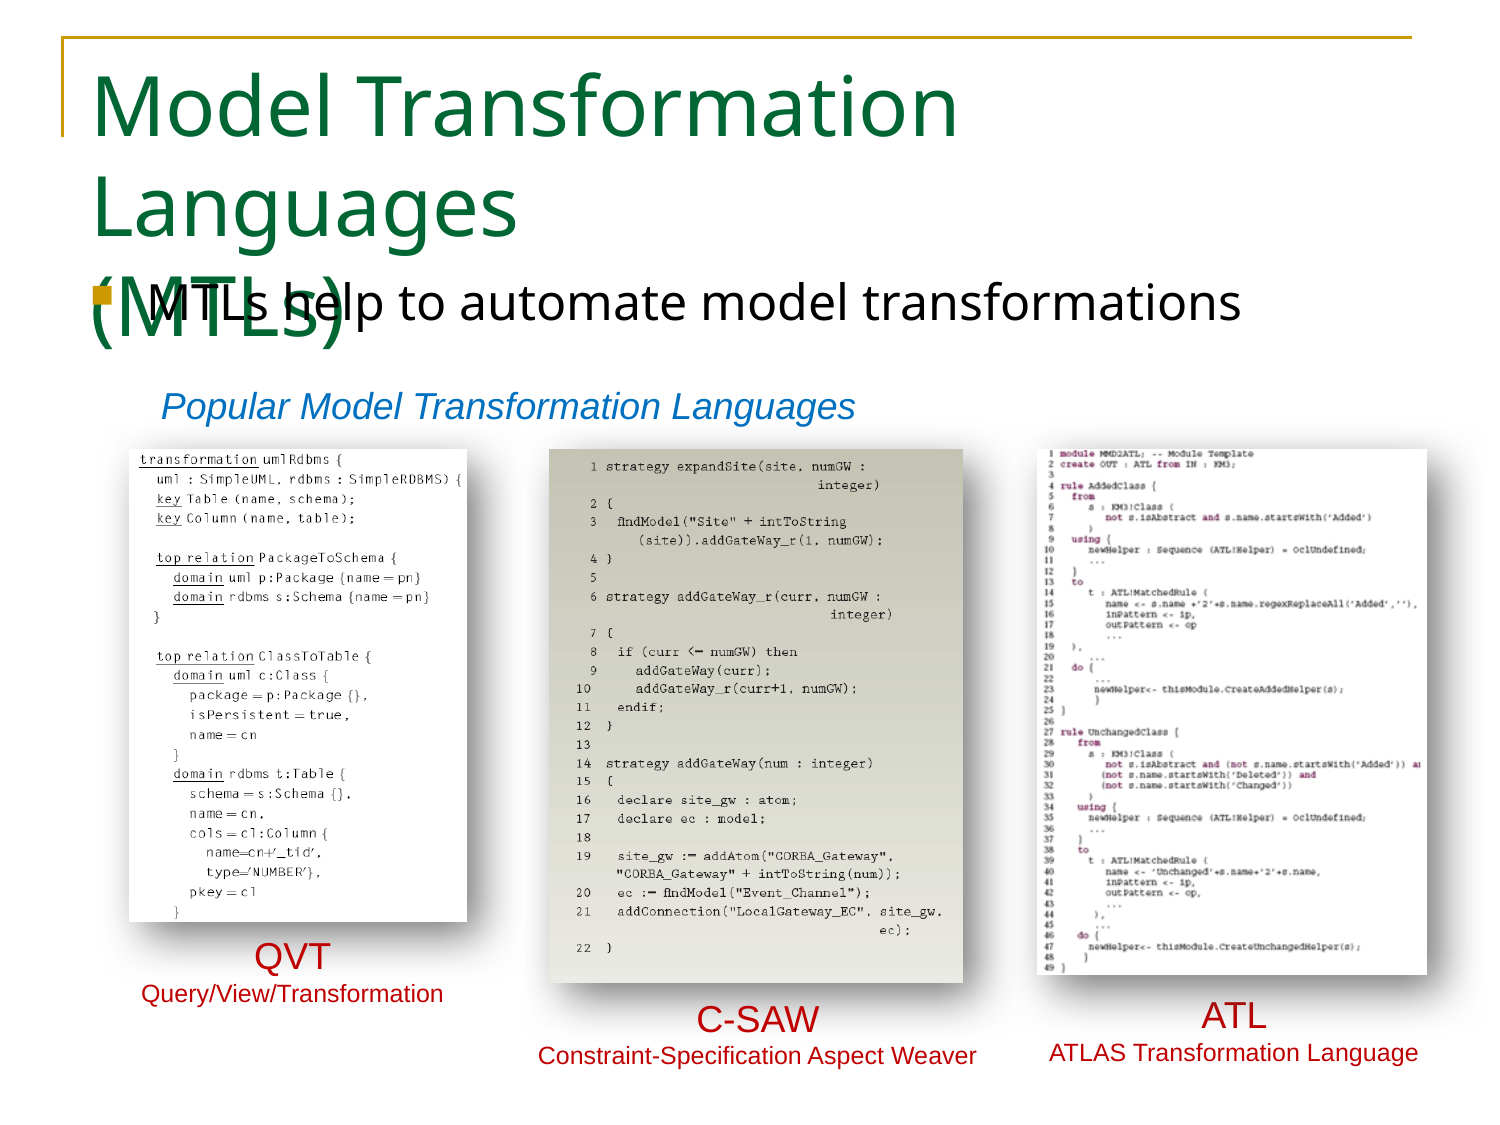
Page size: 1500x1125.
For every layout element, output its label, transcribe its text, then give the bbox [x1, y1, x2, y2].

title Model Transformation Languages (MTLs) [74, 45, 1426, 233]
list MTLs help to automate model transformations [74, 262, 1426, 1006]
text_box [124, 374, 1436, 1124]
